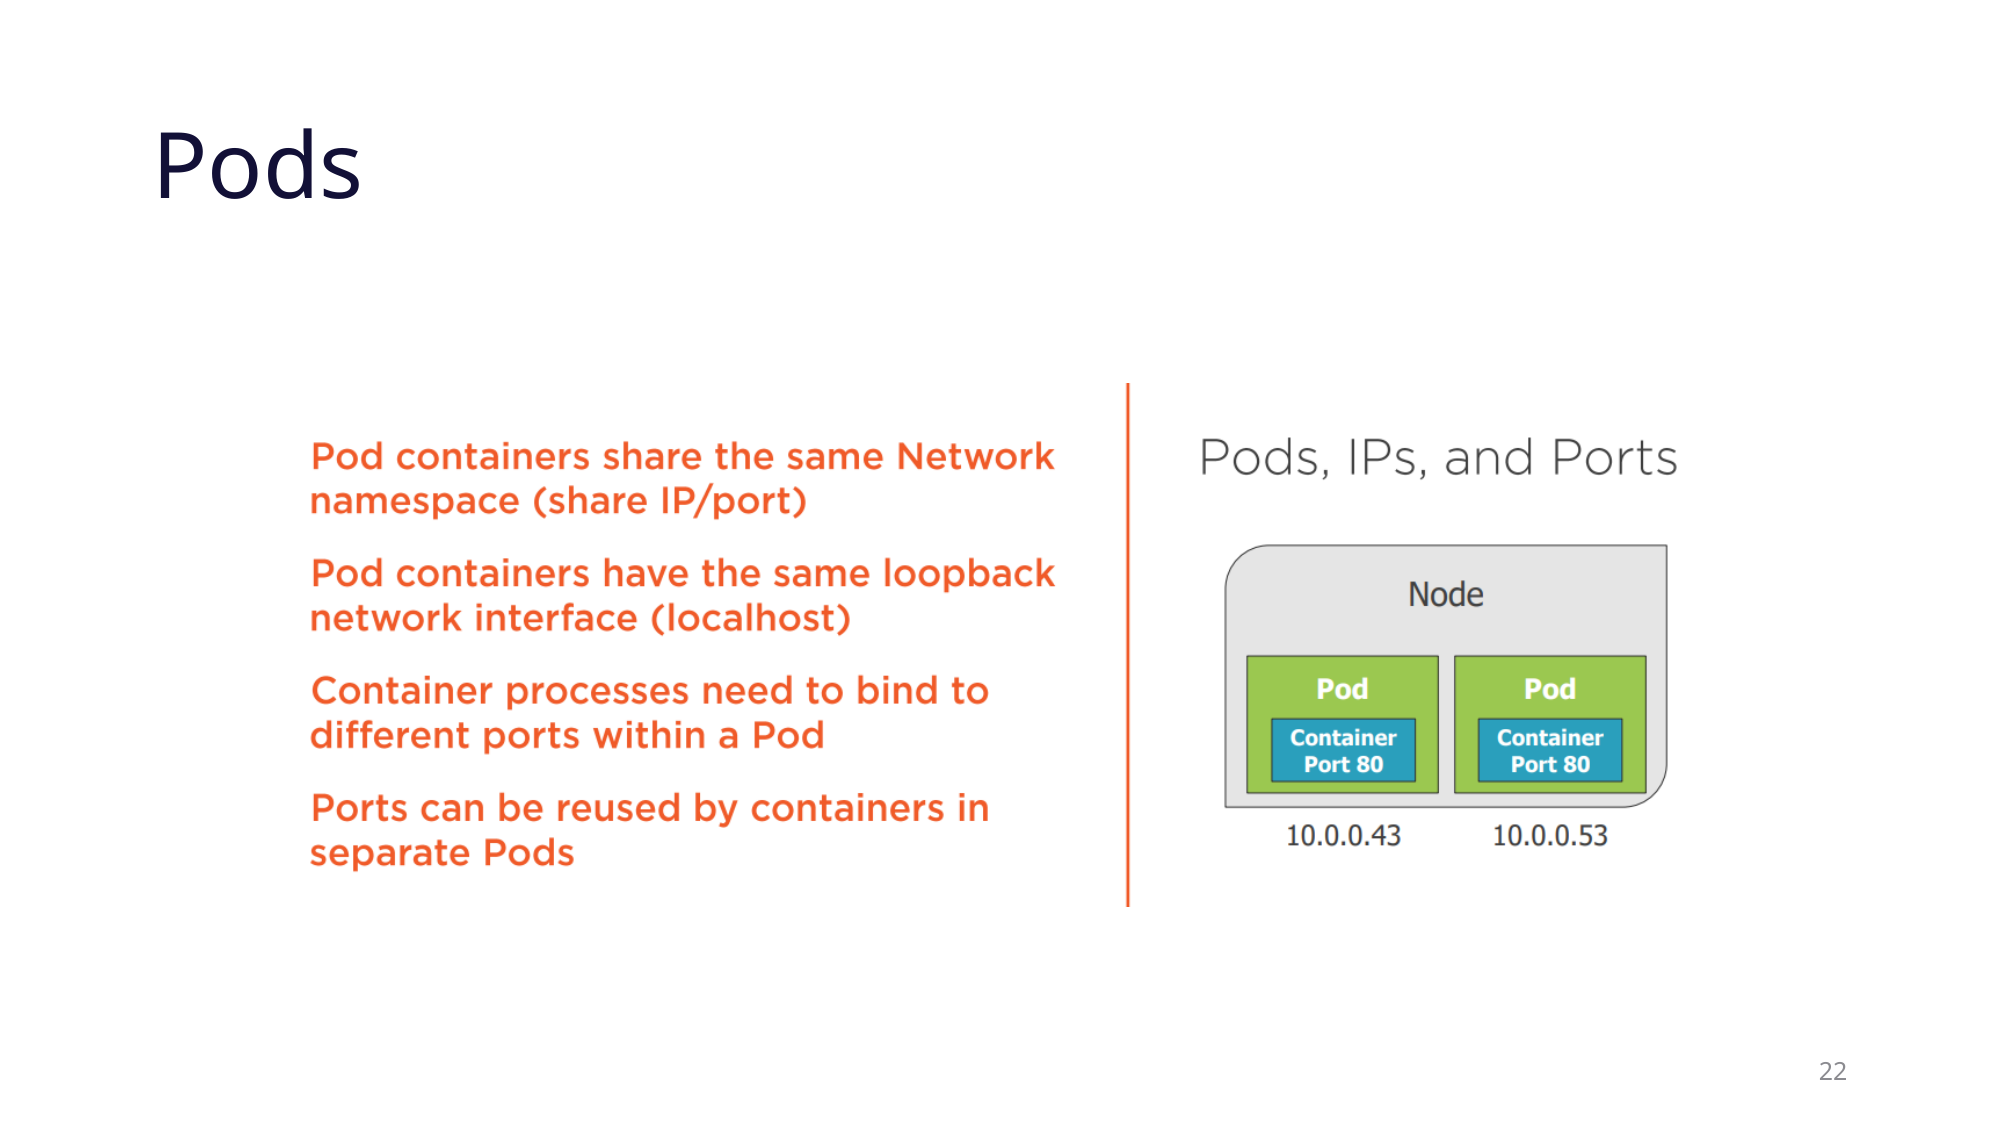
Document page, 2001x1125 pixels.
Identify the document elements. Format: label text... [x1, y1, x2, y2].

slide_number 22 [1412, 1042, 1863, 1103]
title Pods [137, 59, 1863, 278]
picture [293, 383, 1707, 907]
